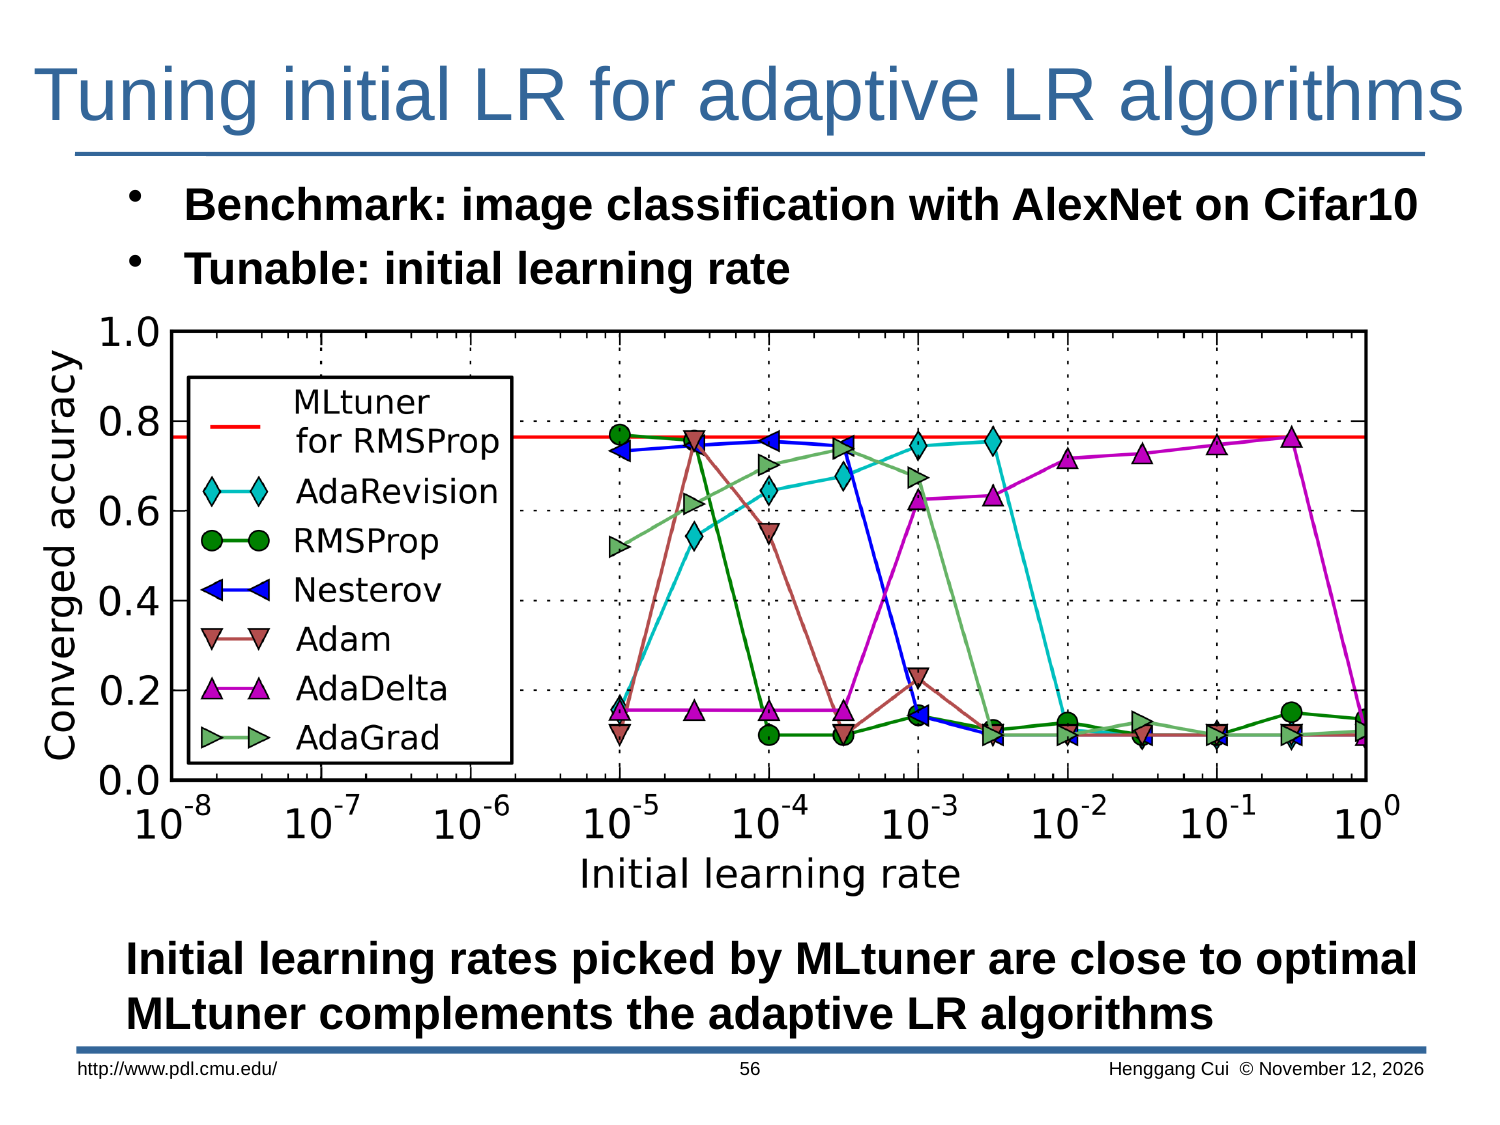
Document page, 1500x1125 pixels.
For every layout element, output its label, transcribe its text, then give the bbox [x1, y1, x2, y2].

footer http://www.pdl.cmu.edu/ [60, 1048, 436, 1112]
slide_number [1059, 1048, 1442, 1112]
list Benchmark: image classification with AlexNet on Cifar10 Tunable: initial learning rate [112, 167, 1500, 820]
slide_number 56 [603, 1048, 897, 1084]
picture [0, 274, 1447, 950]
title Tuning initial LR for adaptive LR algorithms [0, 34, 1500, 147]
text_box Initial learning rates picked by MLtuner are close to optimal MLtuner complements the adaptive LR algorithms [110, 921, 1500, 1046]
